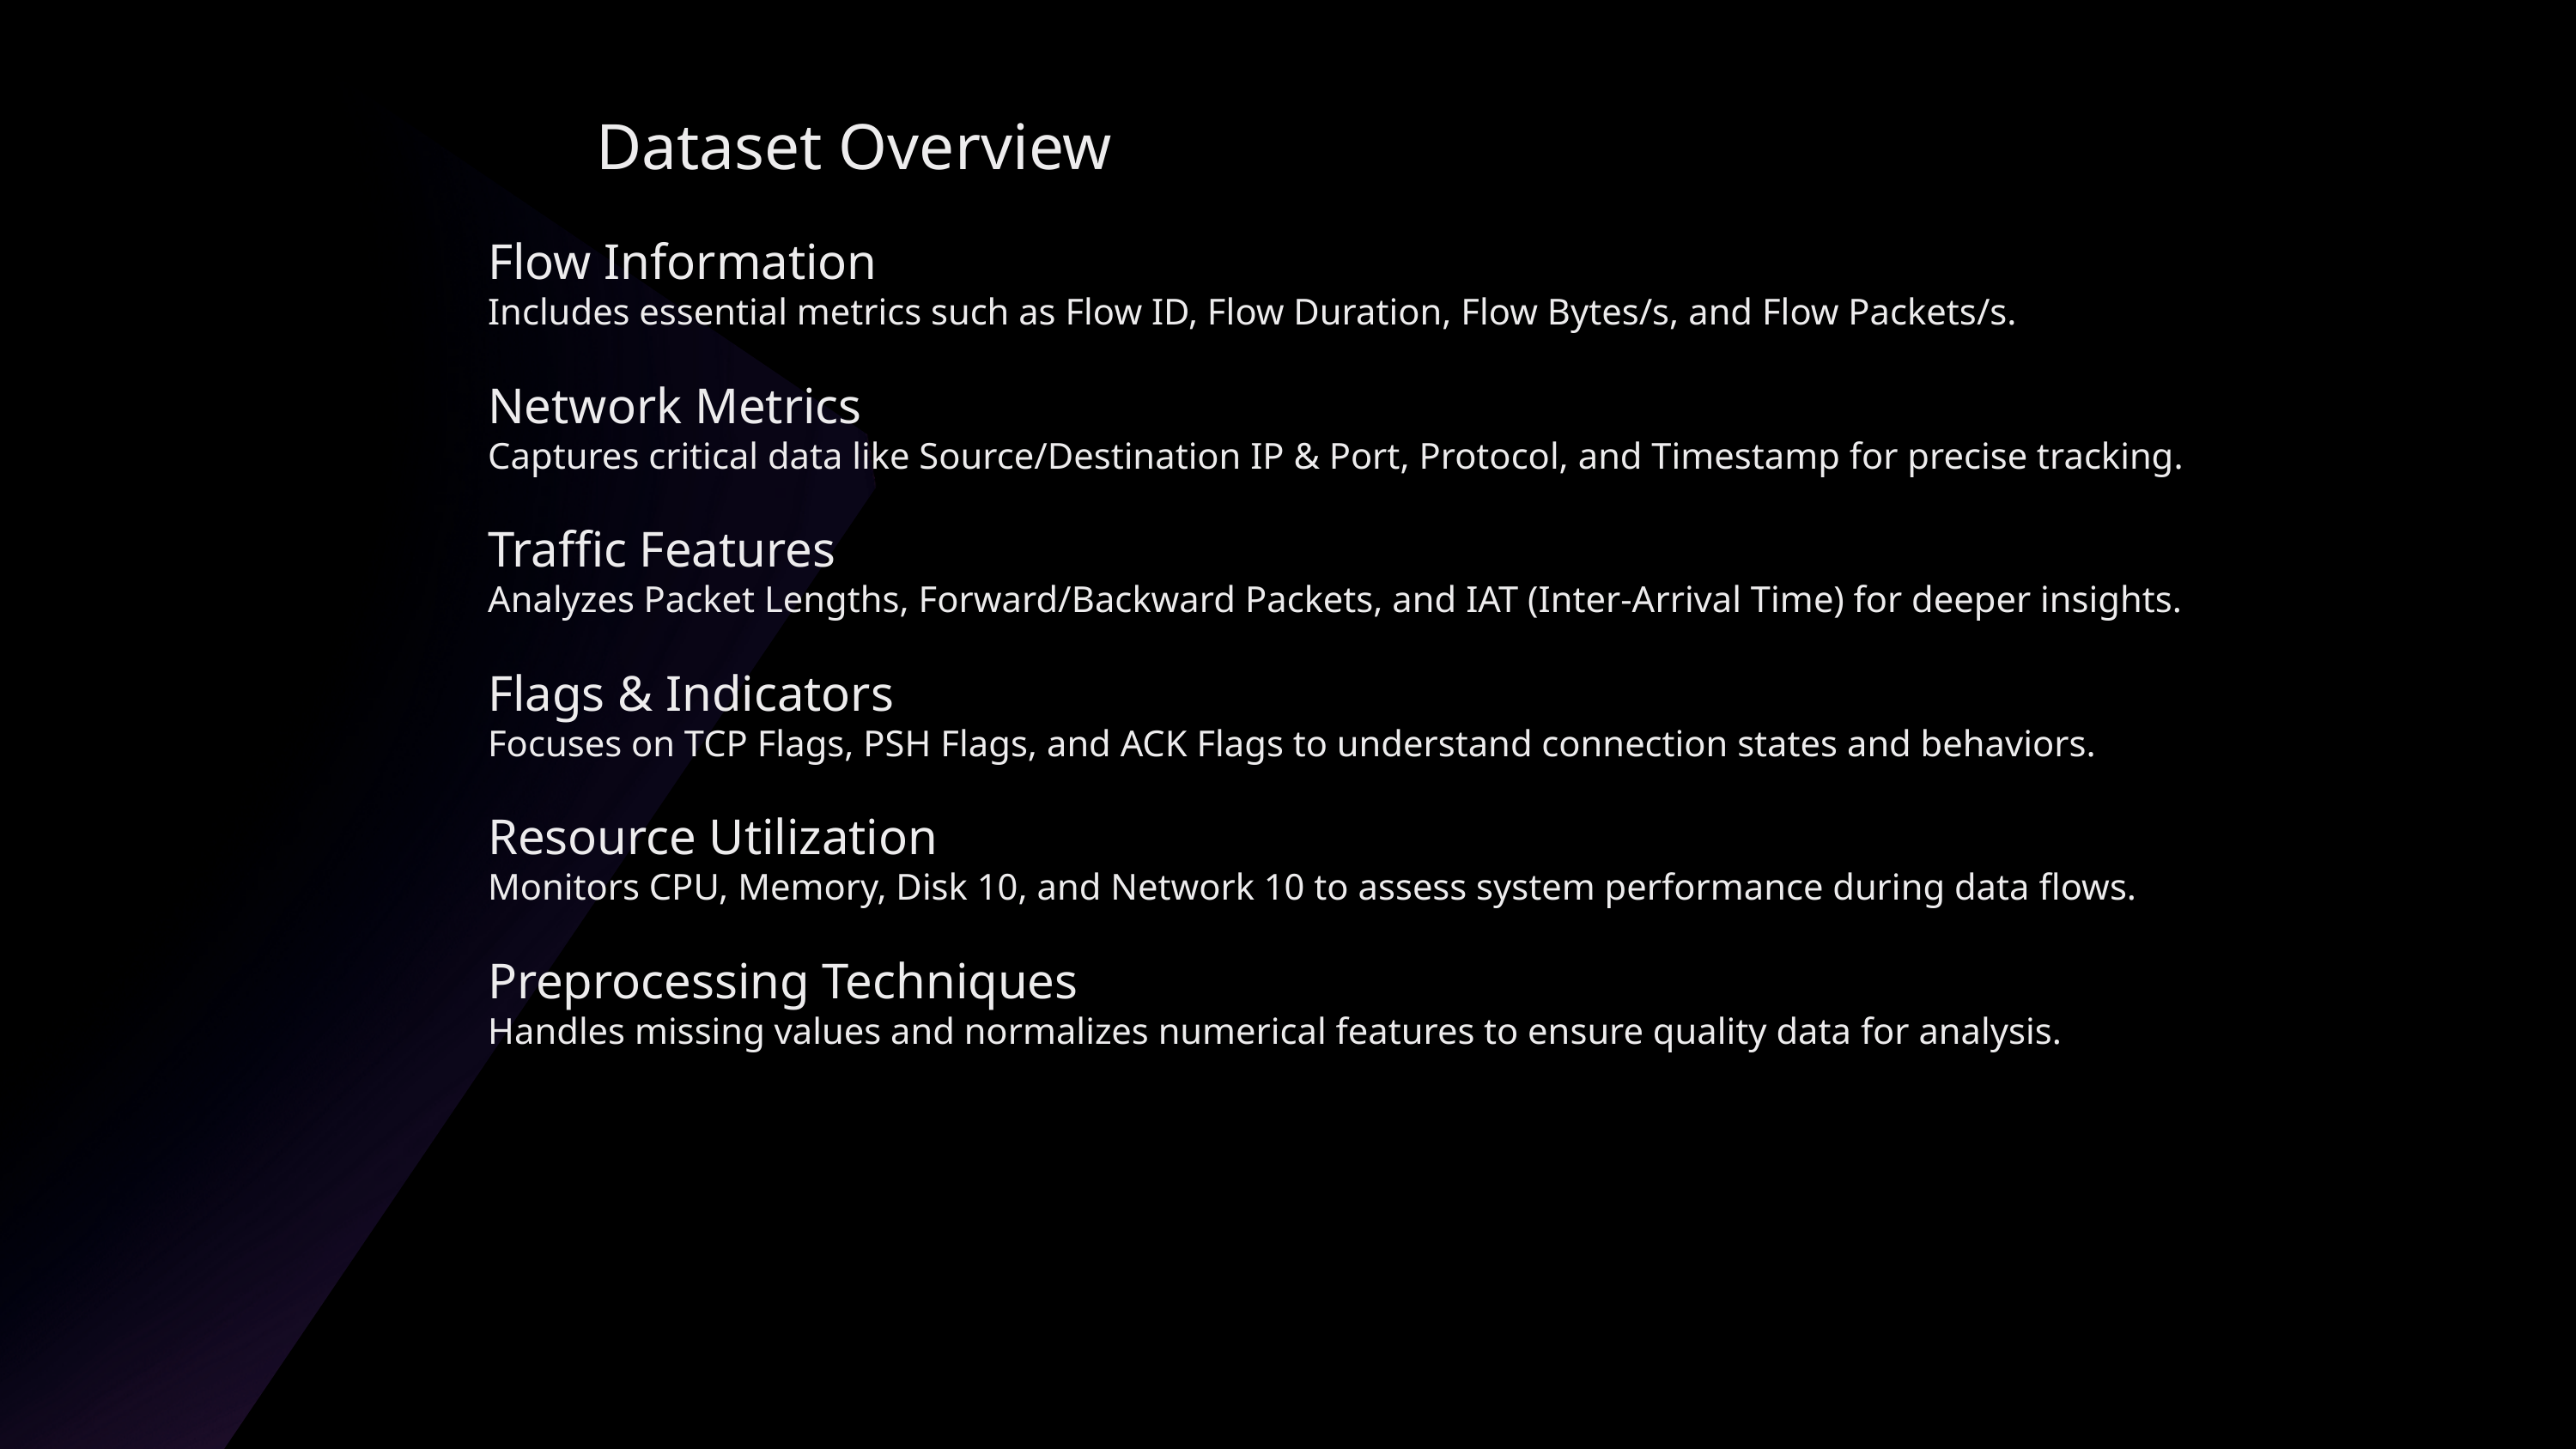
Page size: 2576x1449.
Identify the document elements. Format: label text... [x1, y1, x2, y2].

text_box Dataset Overview [488, 106, 1221, 182]
text_box Flow Information Includes essential metrics such as Flow ID, Flow Duration, Flow Bytes/s, and Flow Packets/s. Network Metrics Captures critical data like Source/Destination IP & Port, Protocol, and Timestamp for precise tracking. Traffic Features Analyzes Packet Lengths, Forward/Backward Packets, and IAT (Inter-Arrival Time) for deeper insights. Flags & Indicators Focuses on TCP Flags, PSH Flags, and ACK Flags to understand connection states and behaviors. Resource Utilization Monitors CPU, Memory, Disk 10, and Network 10 to assess system performance during data flows. Preprocessing Techniques Handles missing values and normalizes numerical features to ensure quality data for analysis. [488, 231, 2488, 1110]
text_box [0, 0, 568, 1449]
